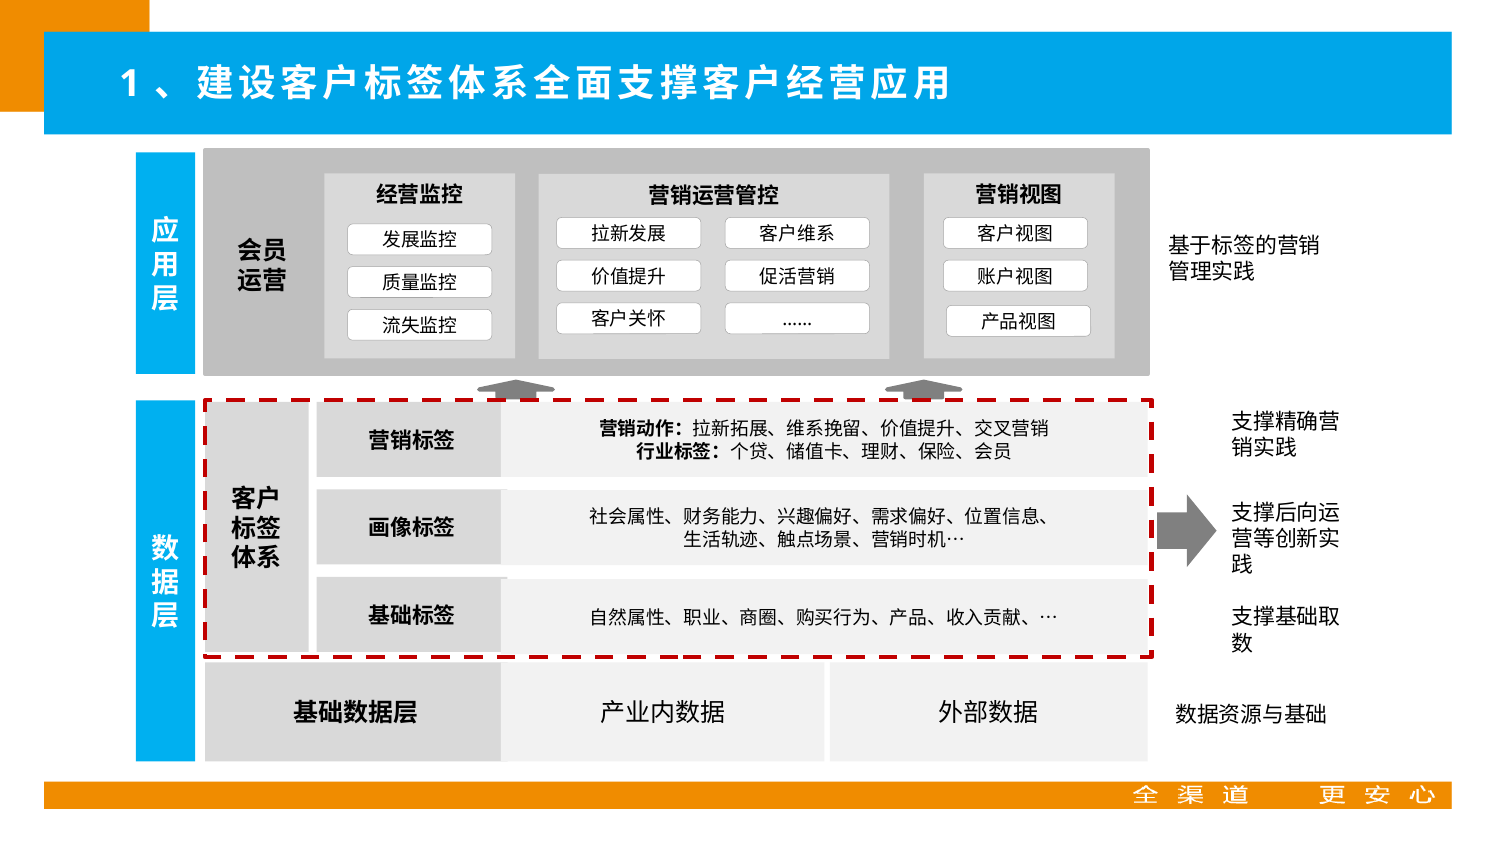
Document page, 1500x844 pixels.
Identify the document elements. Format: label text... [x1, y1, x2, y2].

picture [0, 0, 1500, 844]
text_box 1、建设客户标签体系全面支撑客户经营应用 [107, 53, 998, 116]
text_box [135, 149, 1380, 762]
